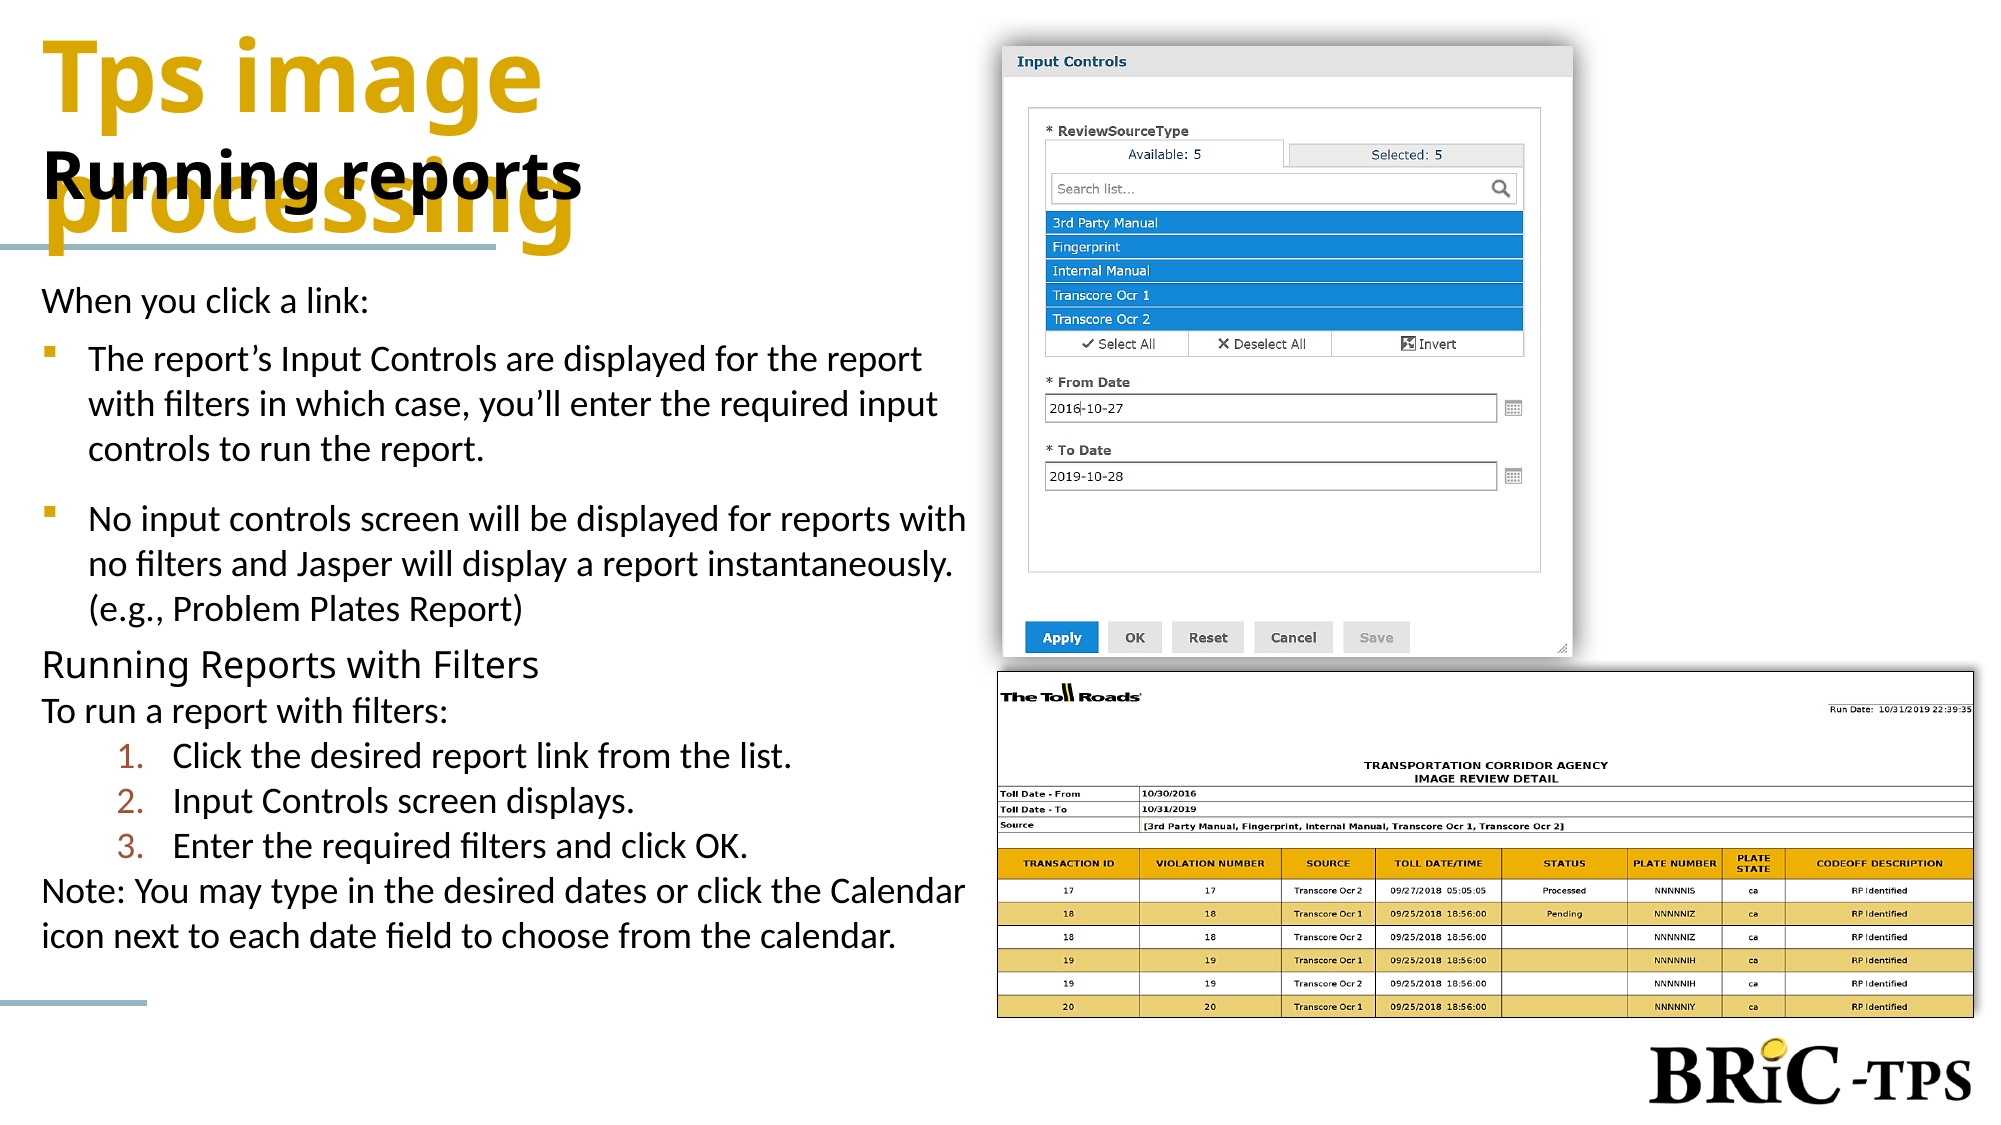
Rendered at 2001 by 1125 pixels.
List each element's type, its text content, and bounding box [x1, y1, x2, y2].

text_box Tps image processing [26, 221, 979, 260]
text_box When you click a link: The report’s Input Controls are displayed for the report with filters in which case, you’ll enter the required input controls to run the report. No input controls screen will be displayed for reports with no filters and Jasper will display a report instantaneously. (e.g., Problem Plates Report) Running Reports with Filters To run a report with filters: Click the desired report link from the list. Input Controls screen displays. Enter the required filters and click OK. Note: You may type in the desired dates or click the Calendar icon next to each date field to choose from the calendar. [26, 268, 997, 1054]
text_box Running reports [26, 125, 979, 221]
picture [1649, 1027, 1971, 1106]
picture [1002, 46, 1573, 657]
picture [998, 672, 1974, 1018]
text_box Tps image processing [26, 5, 1003, 125]
